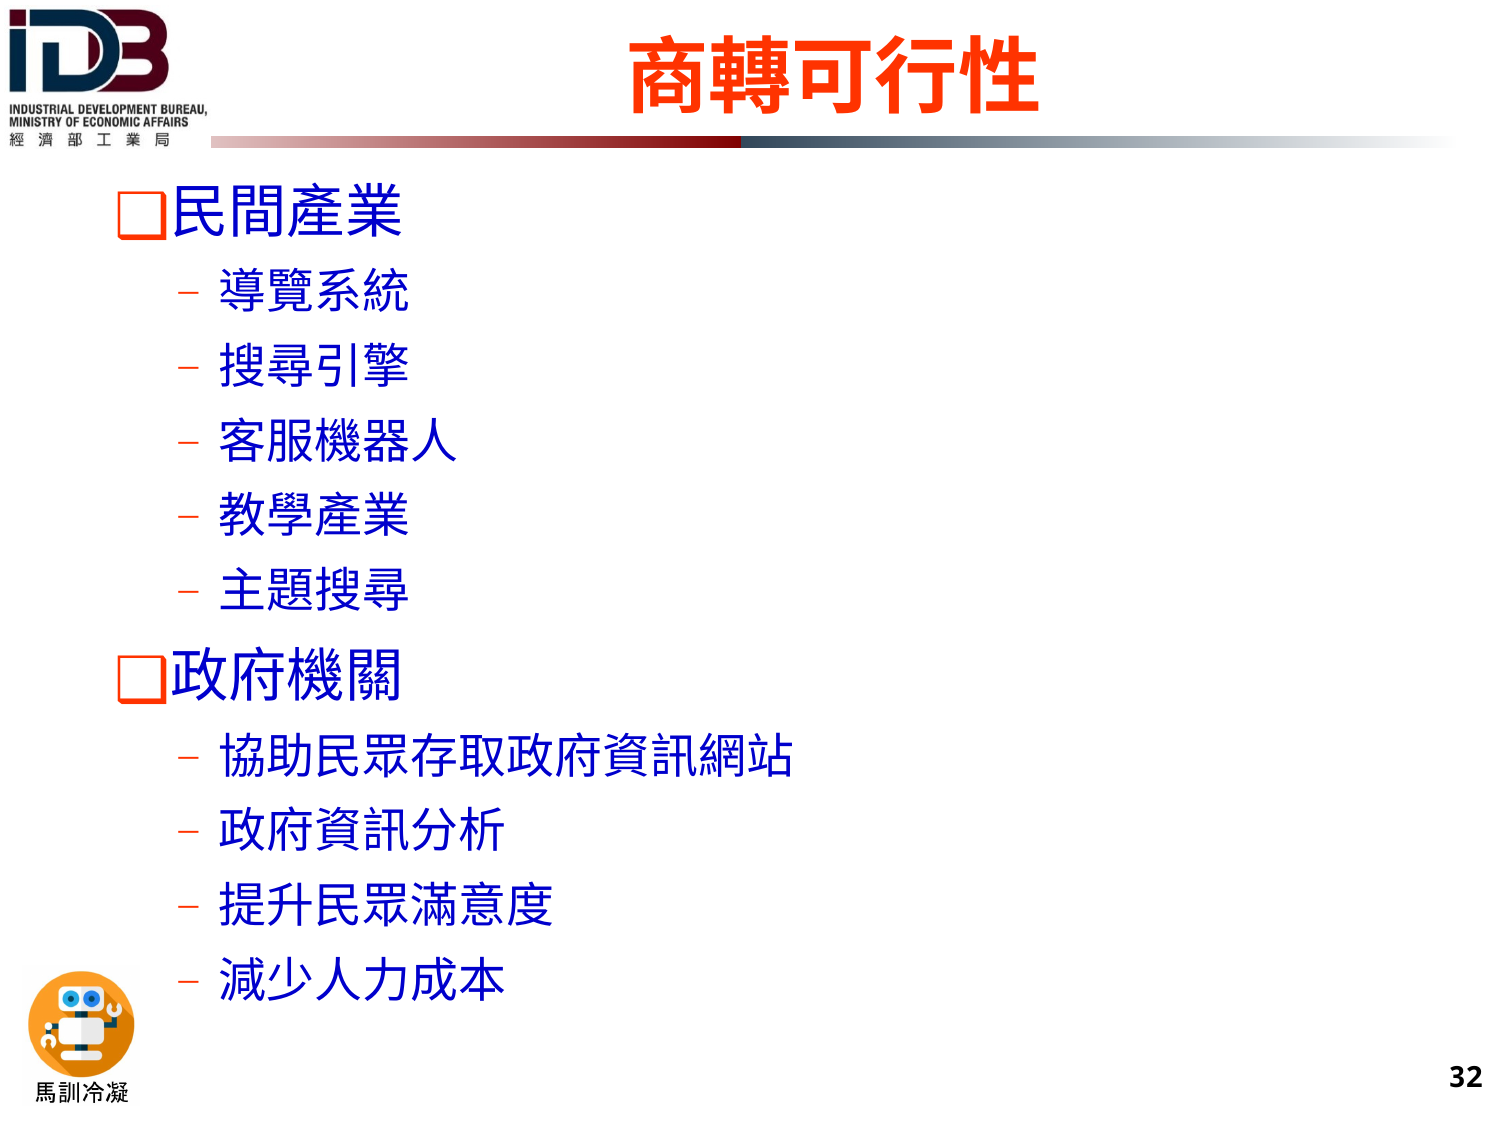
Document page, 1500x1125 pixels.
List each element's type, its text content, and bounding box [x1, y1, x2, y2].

picture [4, 5, 211, 149]
picture [22, 964, 141, 1106]
list 民間產業 導覽系統 搜尋引擎 客服機器人 教學產業 主題搜尋 政府機關 協助民眾存取政府資訊網站 政府資訊分析 提升民眾滿意度 減少人力成本 [99, 145, 1458, 1085]
title 商轉可行性 [209, 19, 1458, 138]
